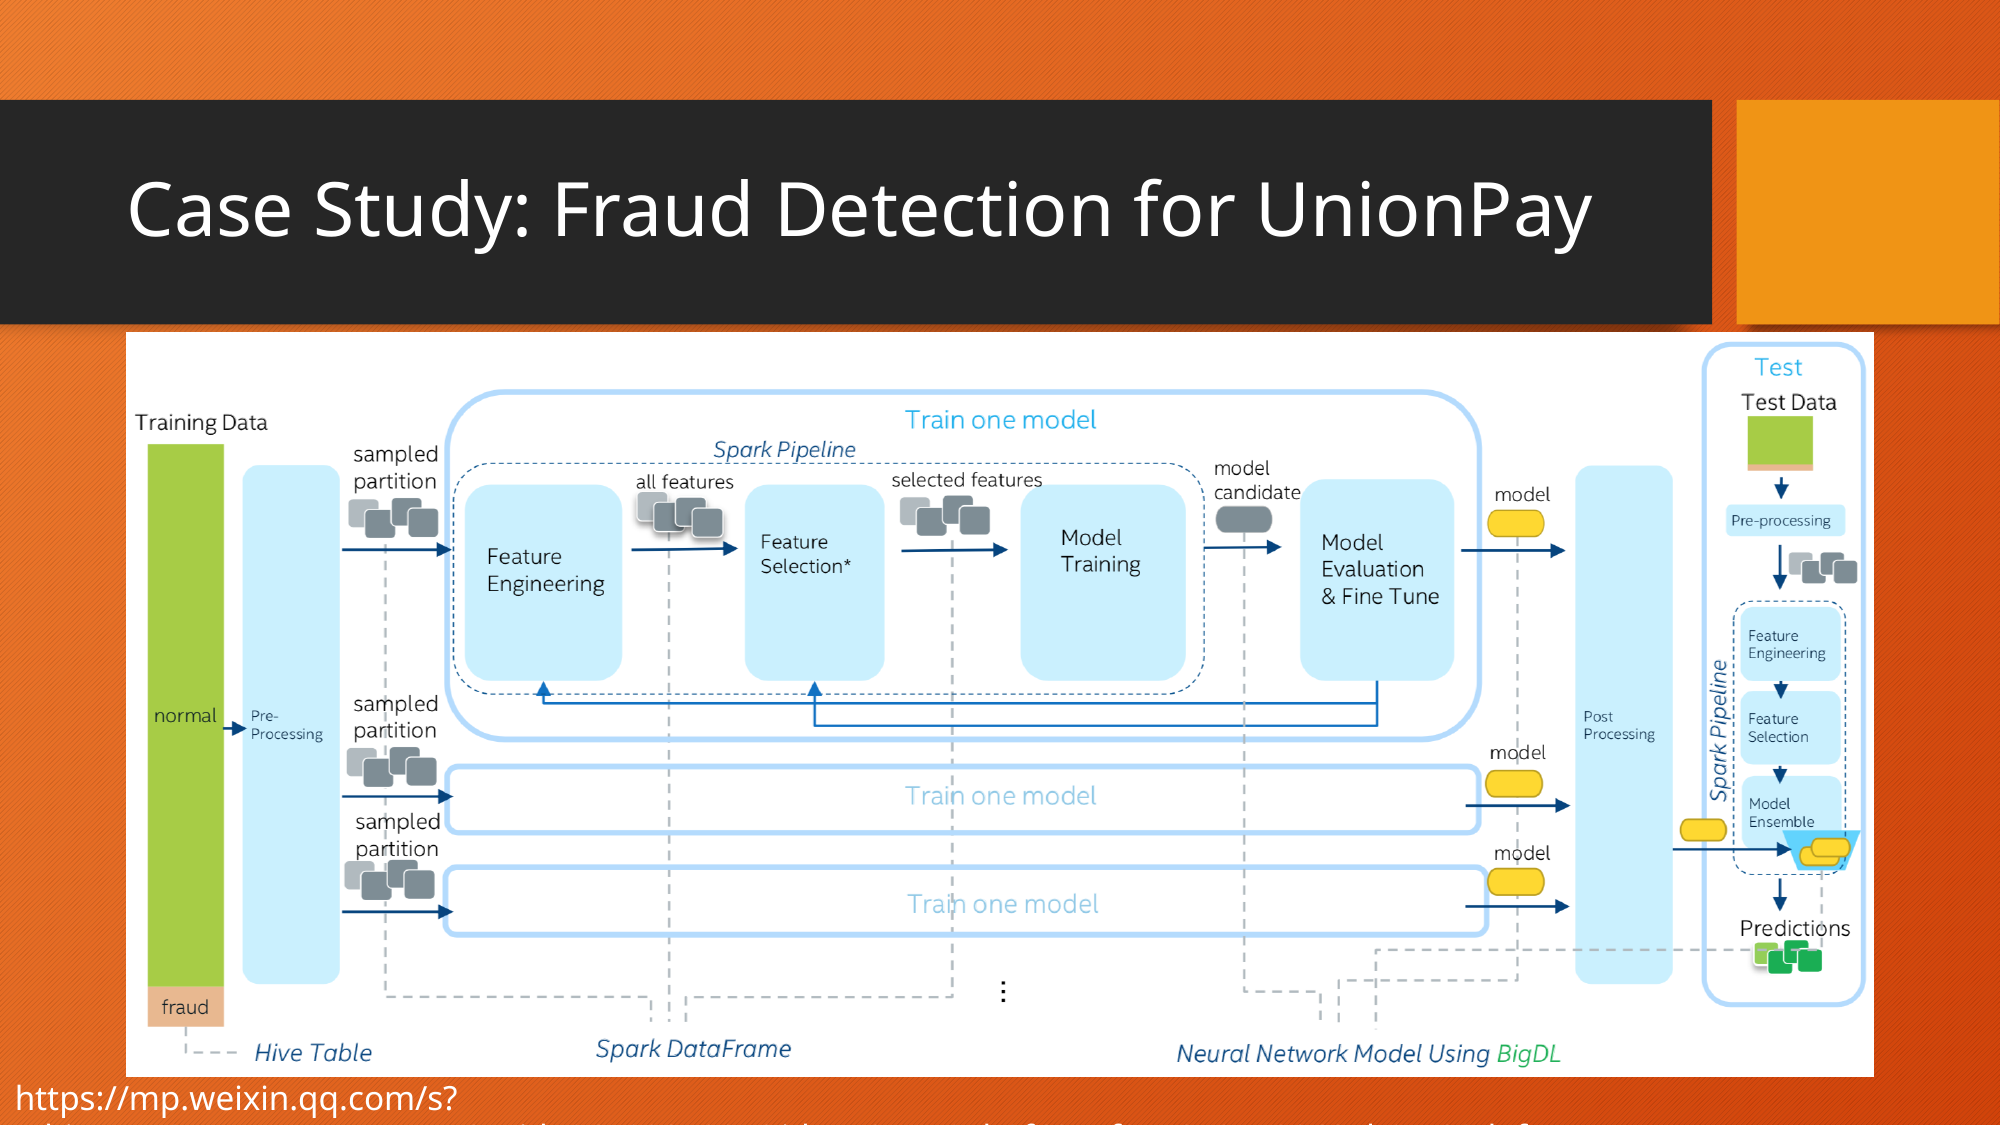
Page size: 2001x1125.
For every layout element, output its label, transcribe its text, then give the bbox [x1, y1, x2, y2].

picture [0, 325, 2000, 1077]
title Case Study: Fraud Detection for UnionPay [111, 123, 1689, 301]
text_box https://mp.weixin.qq.com/s?__biz=MzI3NDAwNDUwNg==&mid=2648307335&idx=1&sn=8eb9f63eaf2e40e24a90601b9cc03d1f [0, 1069, 1978, 1125]
